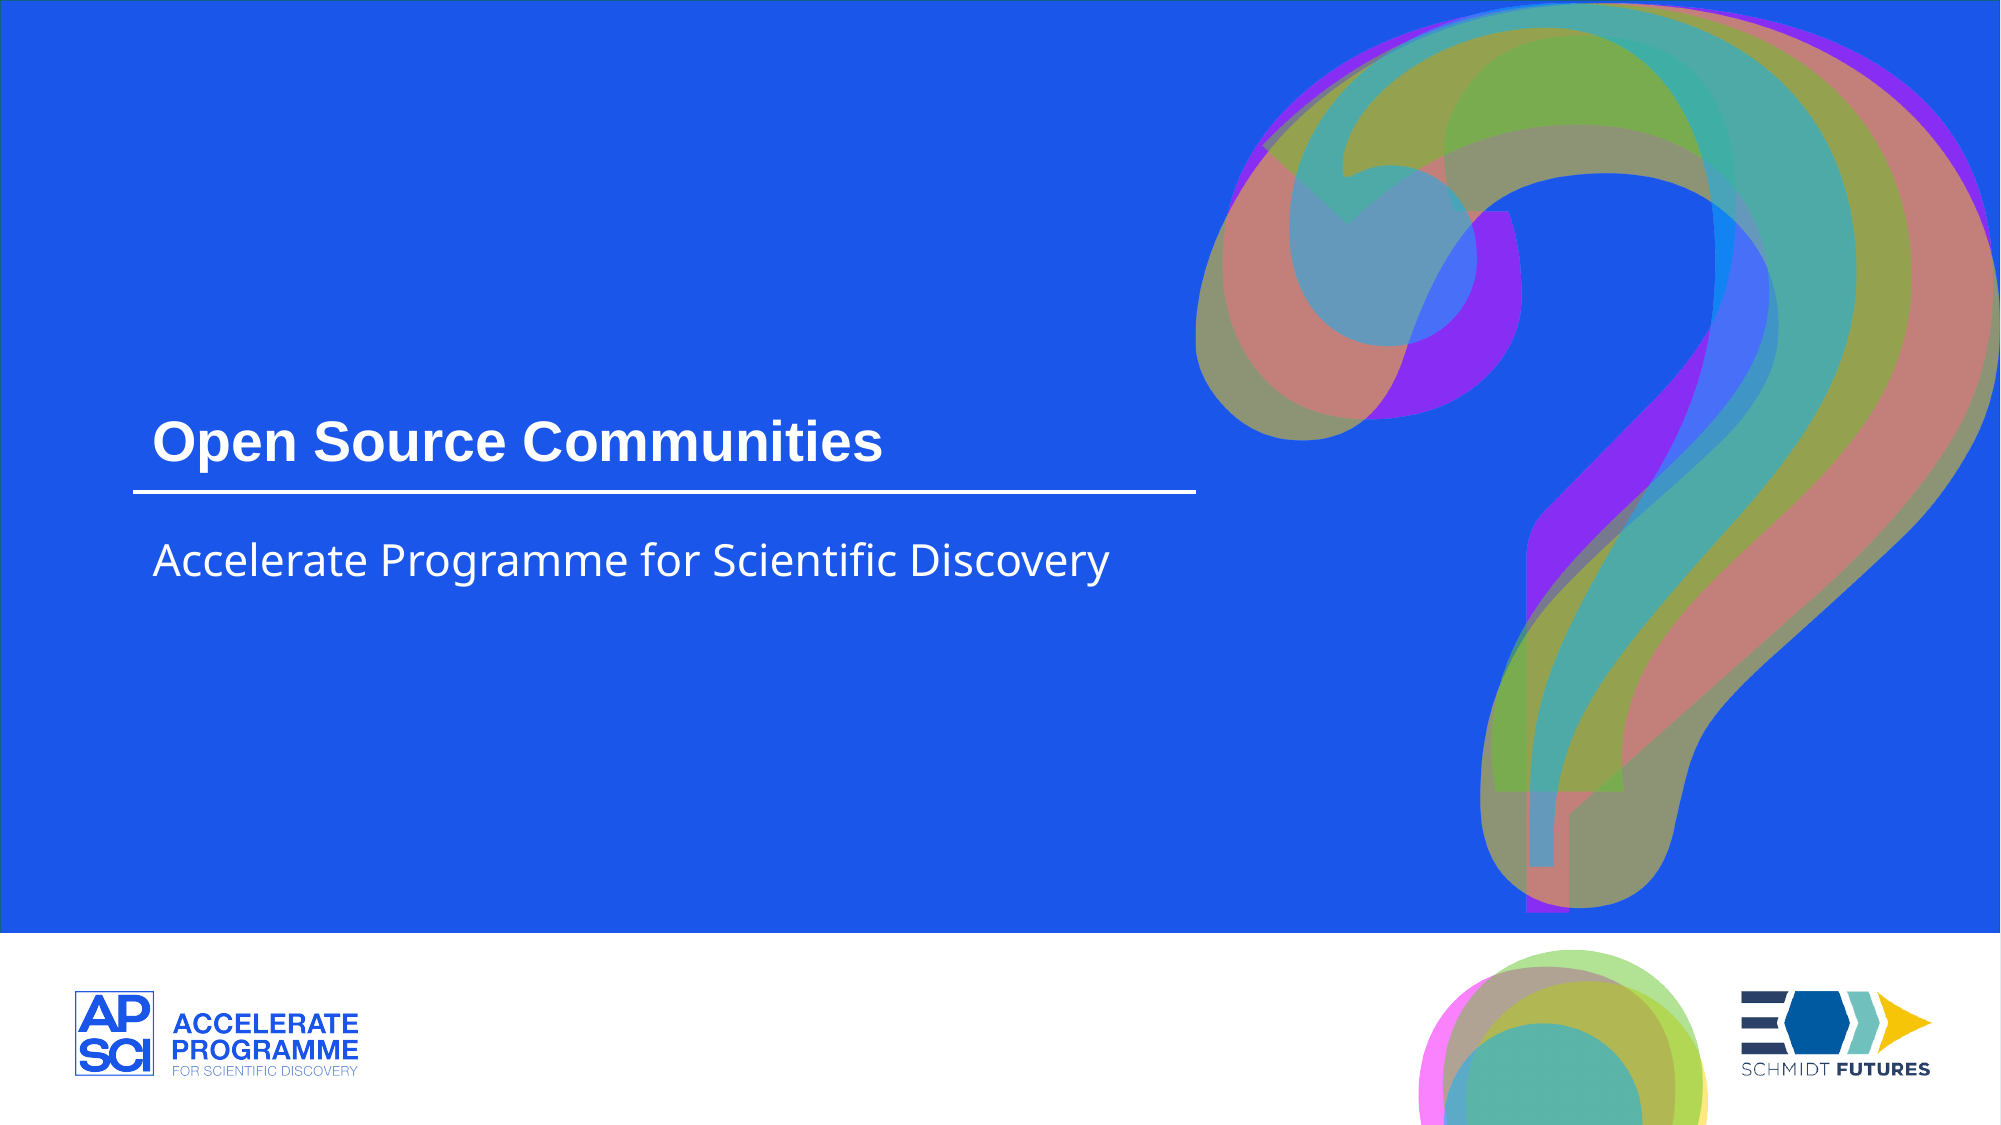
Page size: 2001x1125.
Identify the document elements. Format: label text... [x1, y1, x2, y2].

picture [1195, 3, 2000, 1125]
list Open Source Communities [132, 244, 1196, 485]
list Accelerate Programme for Scientific Discovery [132, 522, 1196, 603]
picture [75, 991, 358, 1076]
